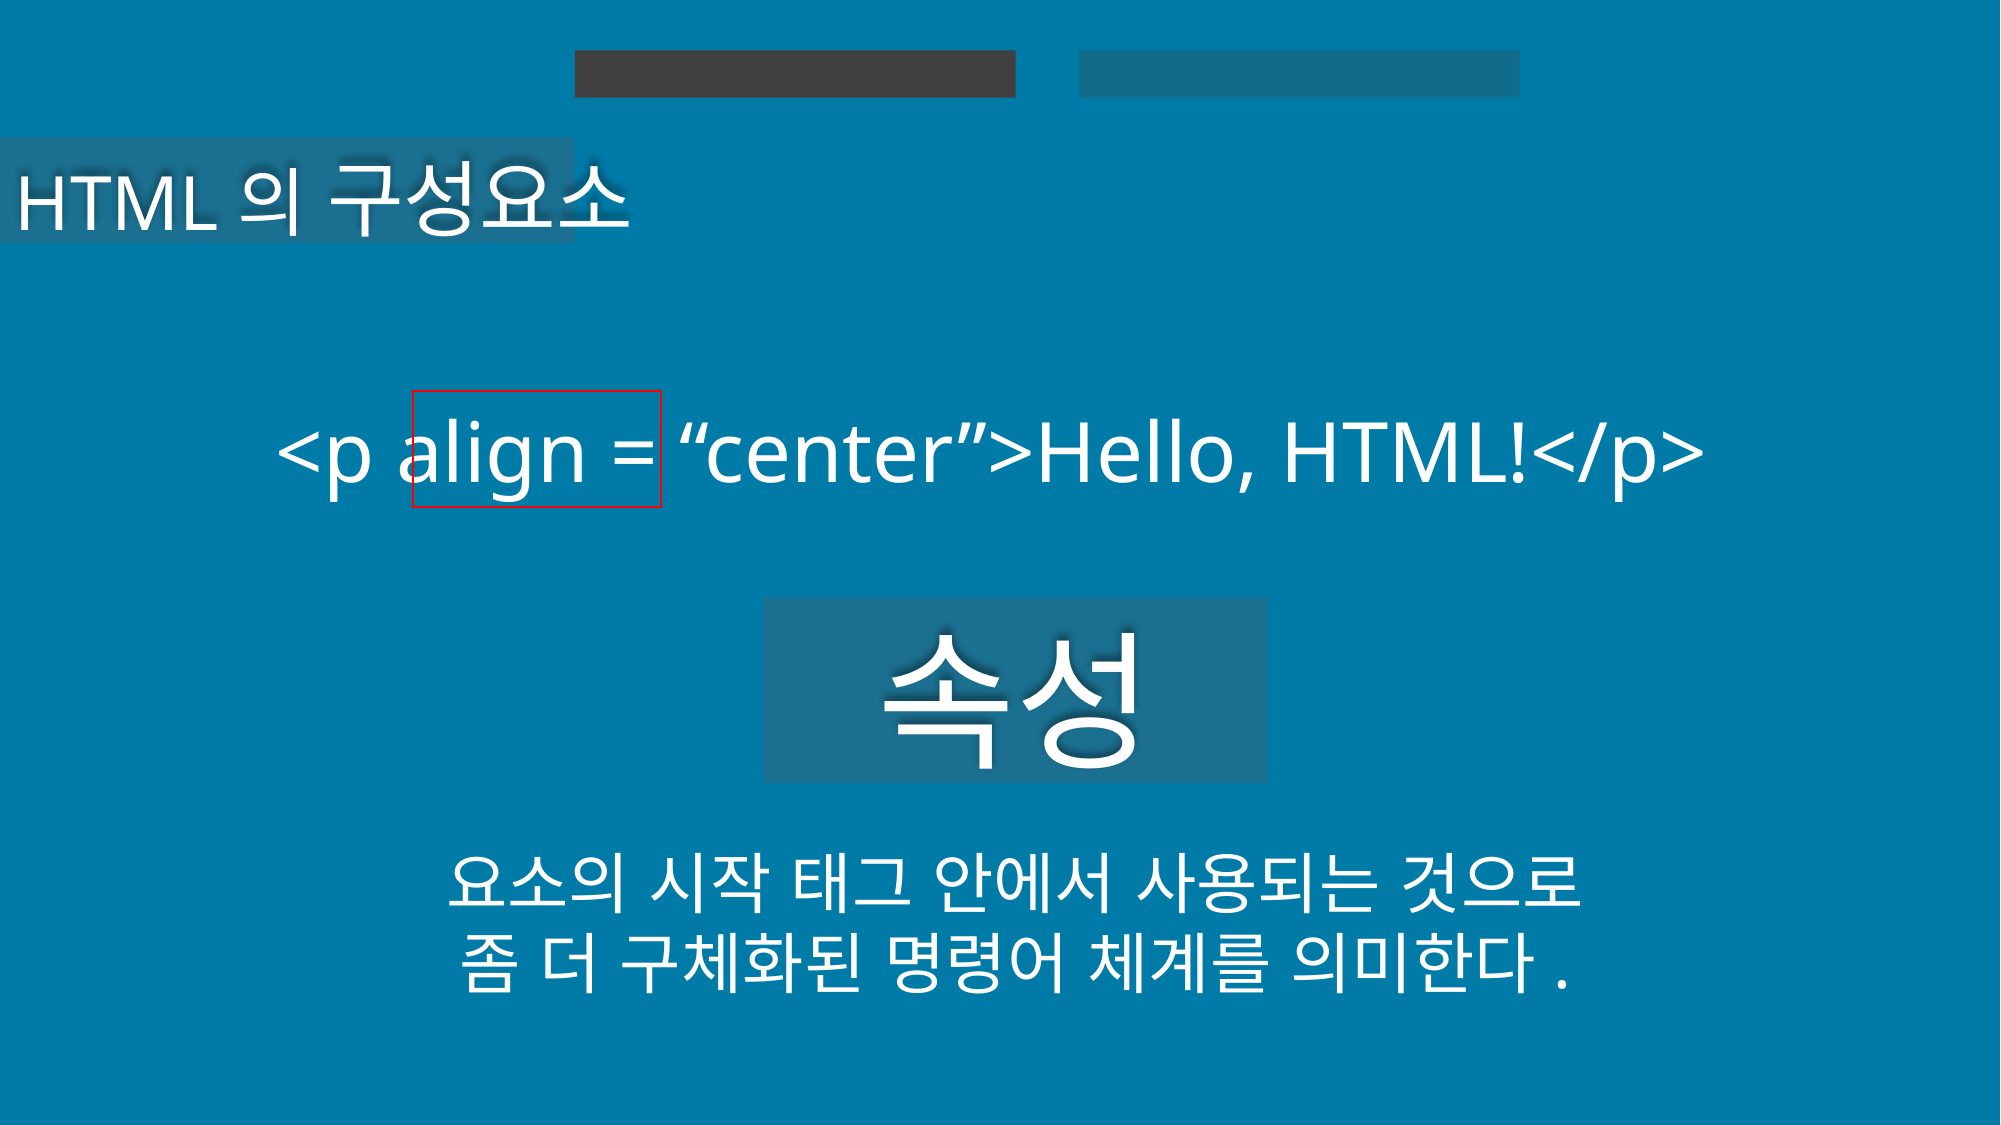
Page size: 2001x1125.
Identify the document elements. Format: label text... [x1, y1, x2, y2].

text_box [412, 390, 662, 508]
text_box HTML 실습 [1078, 49, 1521, 98]
text_box HTML [574, 49, 1017, 99]
text_box HTML의 구성요소 [0, 139, 1087, 255]
text_box 요소의 시작 태그 안에서 사용되는 것으로 좀 더 구체화된 명령어 체계를 의미한다. [133, 834, 1898, 1009]
text_box <p align = “center”>Hello, HTML!</p> [261, 391, 412, 507]
text_box 속성 [448, 600, 1583, 796]
text_box <p align = “center”>Hello, HTML!</p> [662, 391, 1724, 507]
